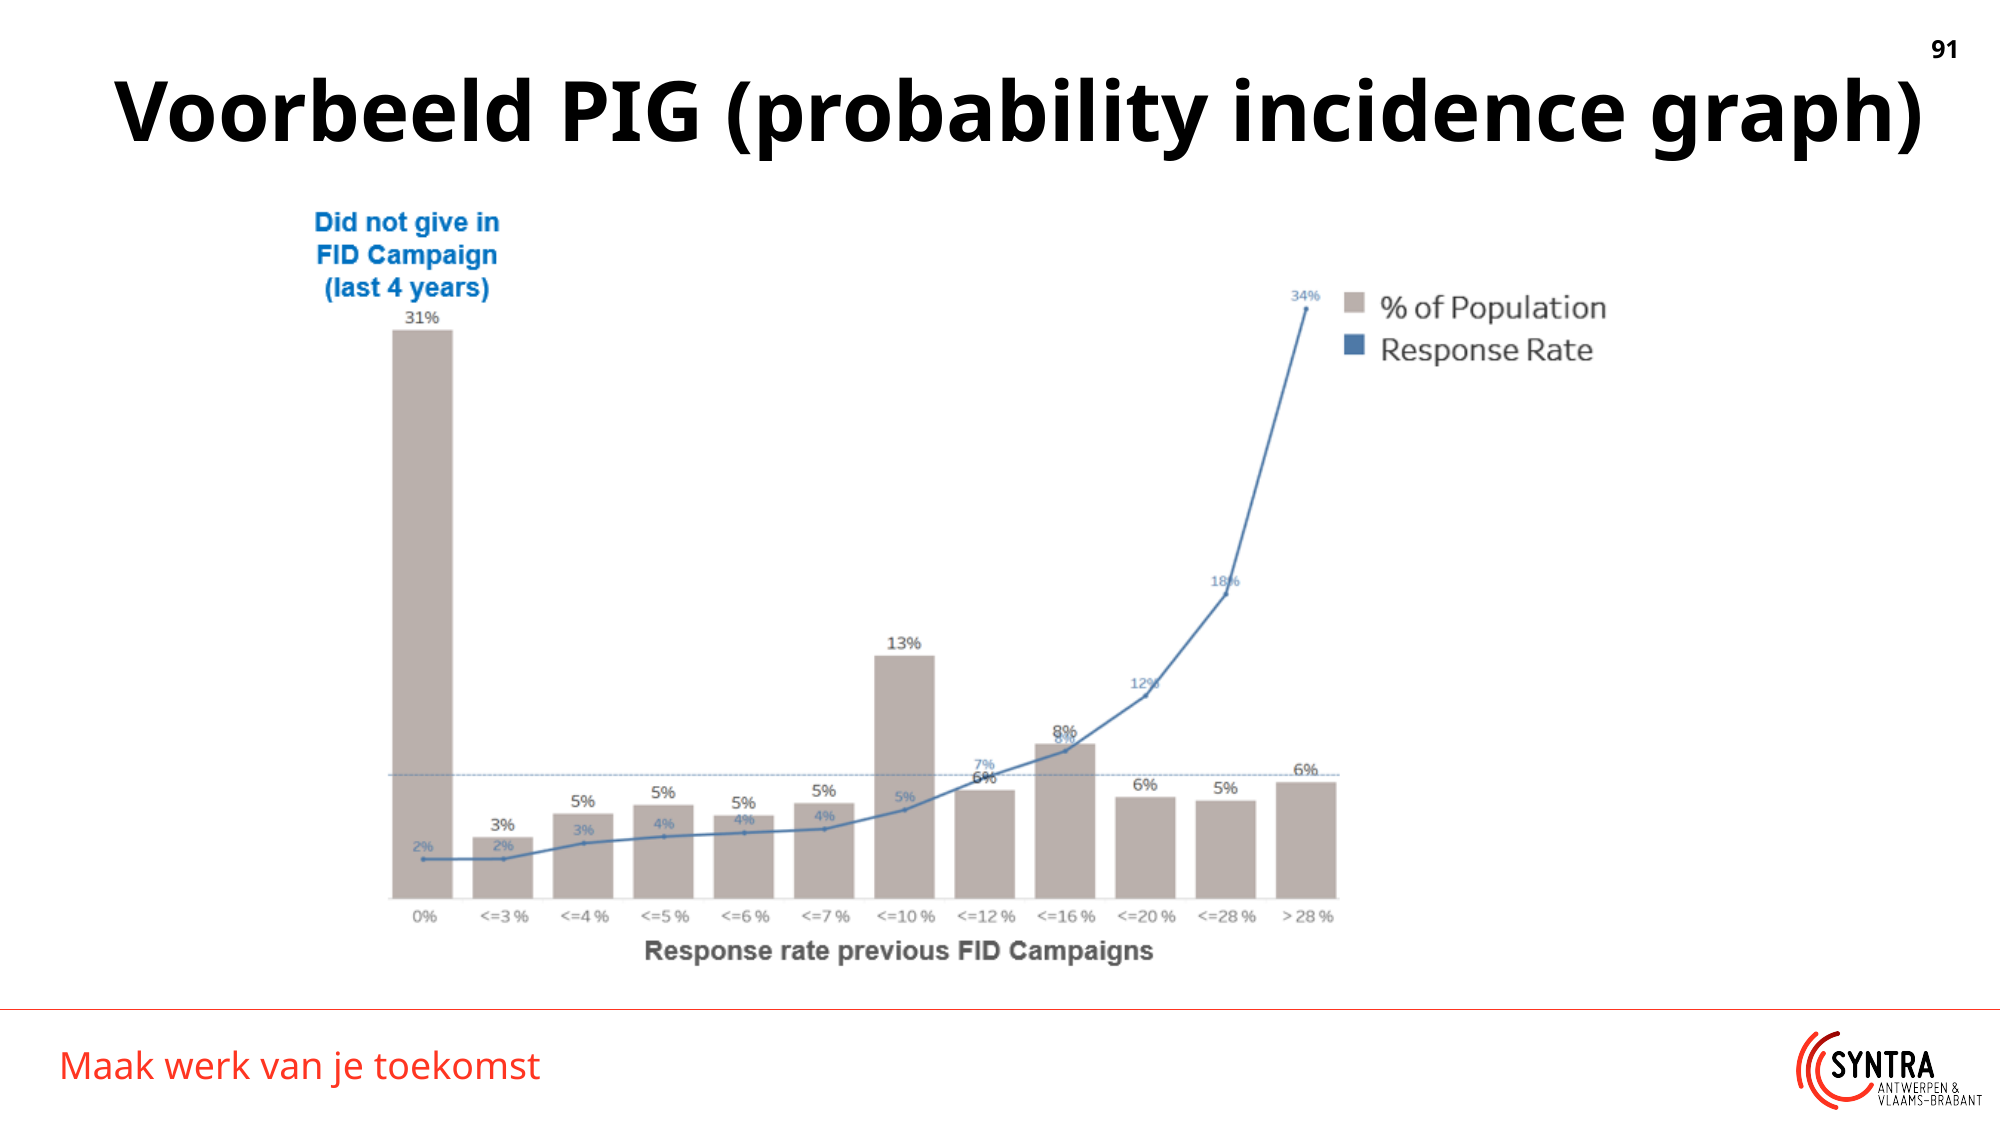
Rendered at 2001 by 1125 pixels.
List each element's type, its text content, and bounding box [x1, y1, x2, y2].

picture [283, 193, 1675, 975]
title Voorbeeld PIG (probability incidence graph) [99, 62, 1946, 252]
picture [1796, 1031, 1982, 1110]
